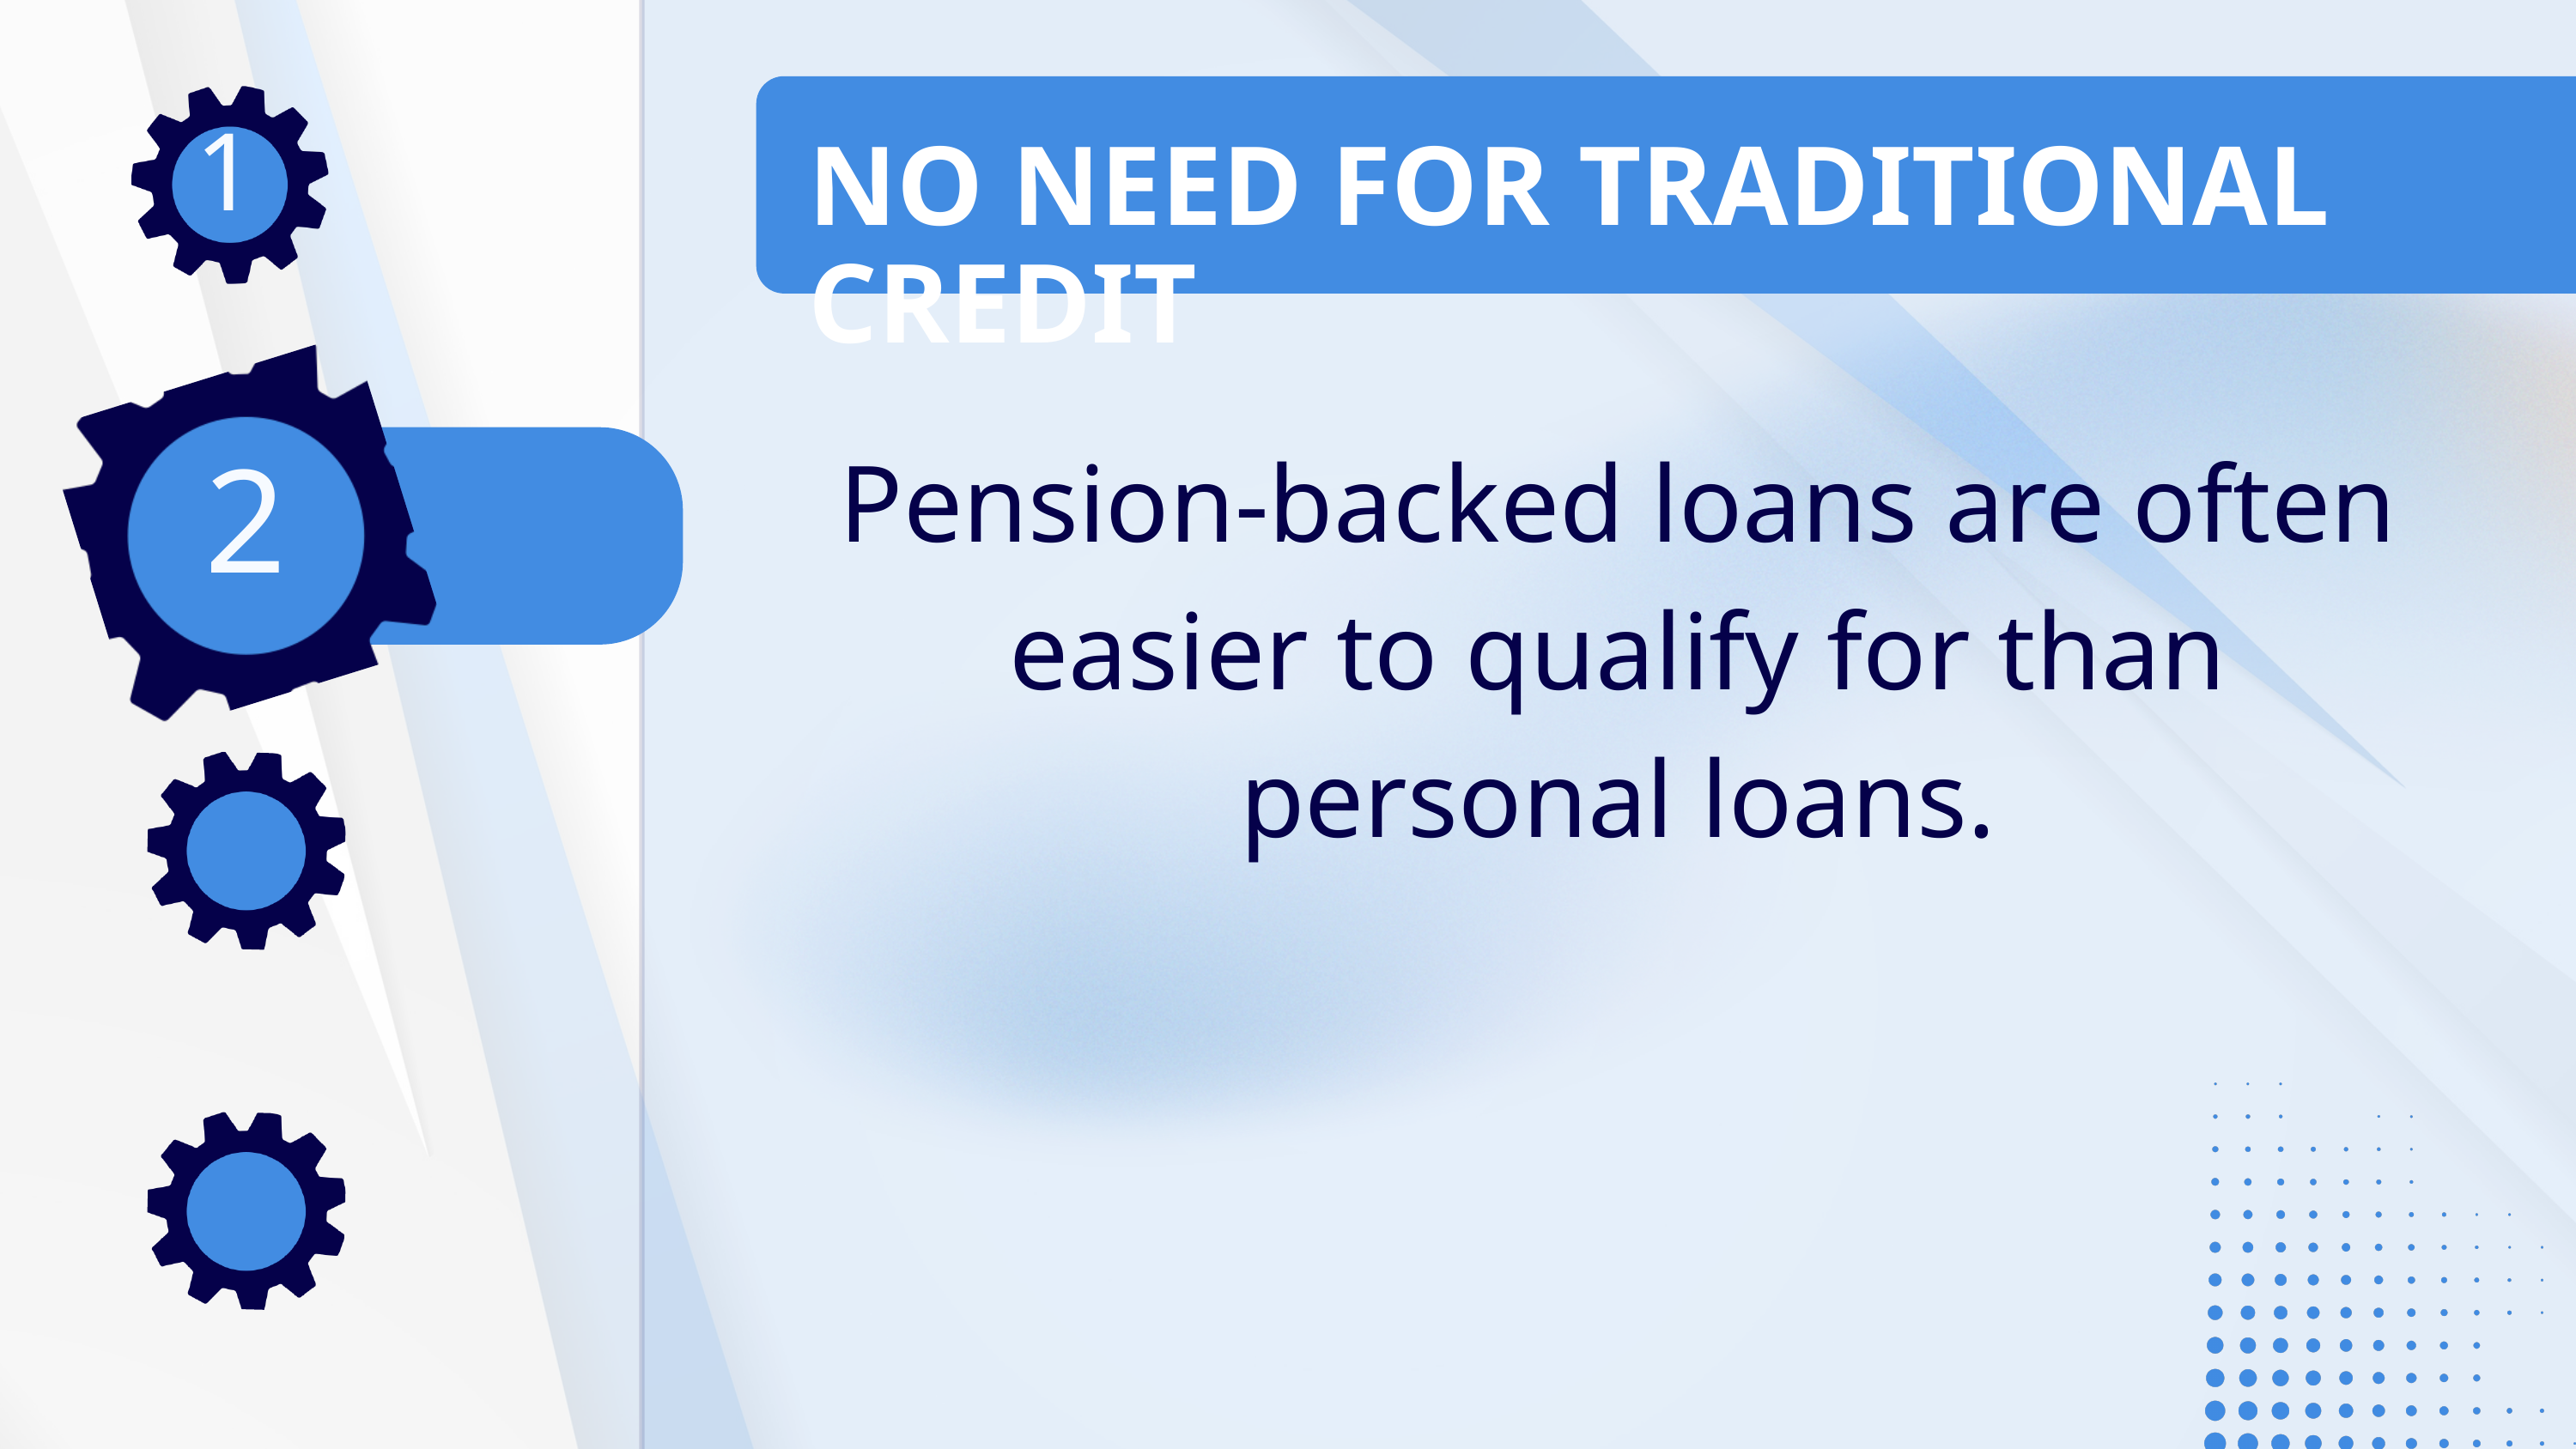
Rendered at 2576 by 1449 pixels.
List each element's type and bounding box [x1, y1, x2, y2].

text_box [79, 370, 413, 702]
text_box [756, 76, 2576, 294]
text_box [144, 1109, 348, 1313]
text_box [416, 427, 683, 646]
text_box [128, 83, 332, 287]
text_box [641, 0, 2576, 1449]
text_box [0, 0, 636, 1449]
text_box [144, 749, 348, 952]
